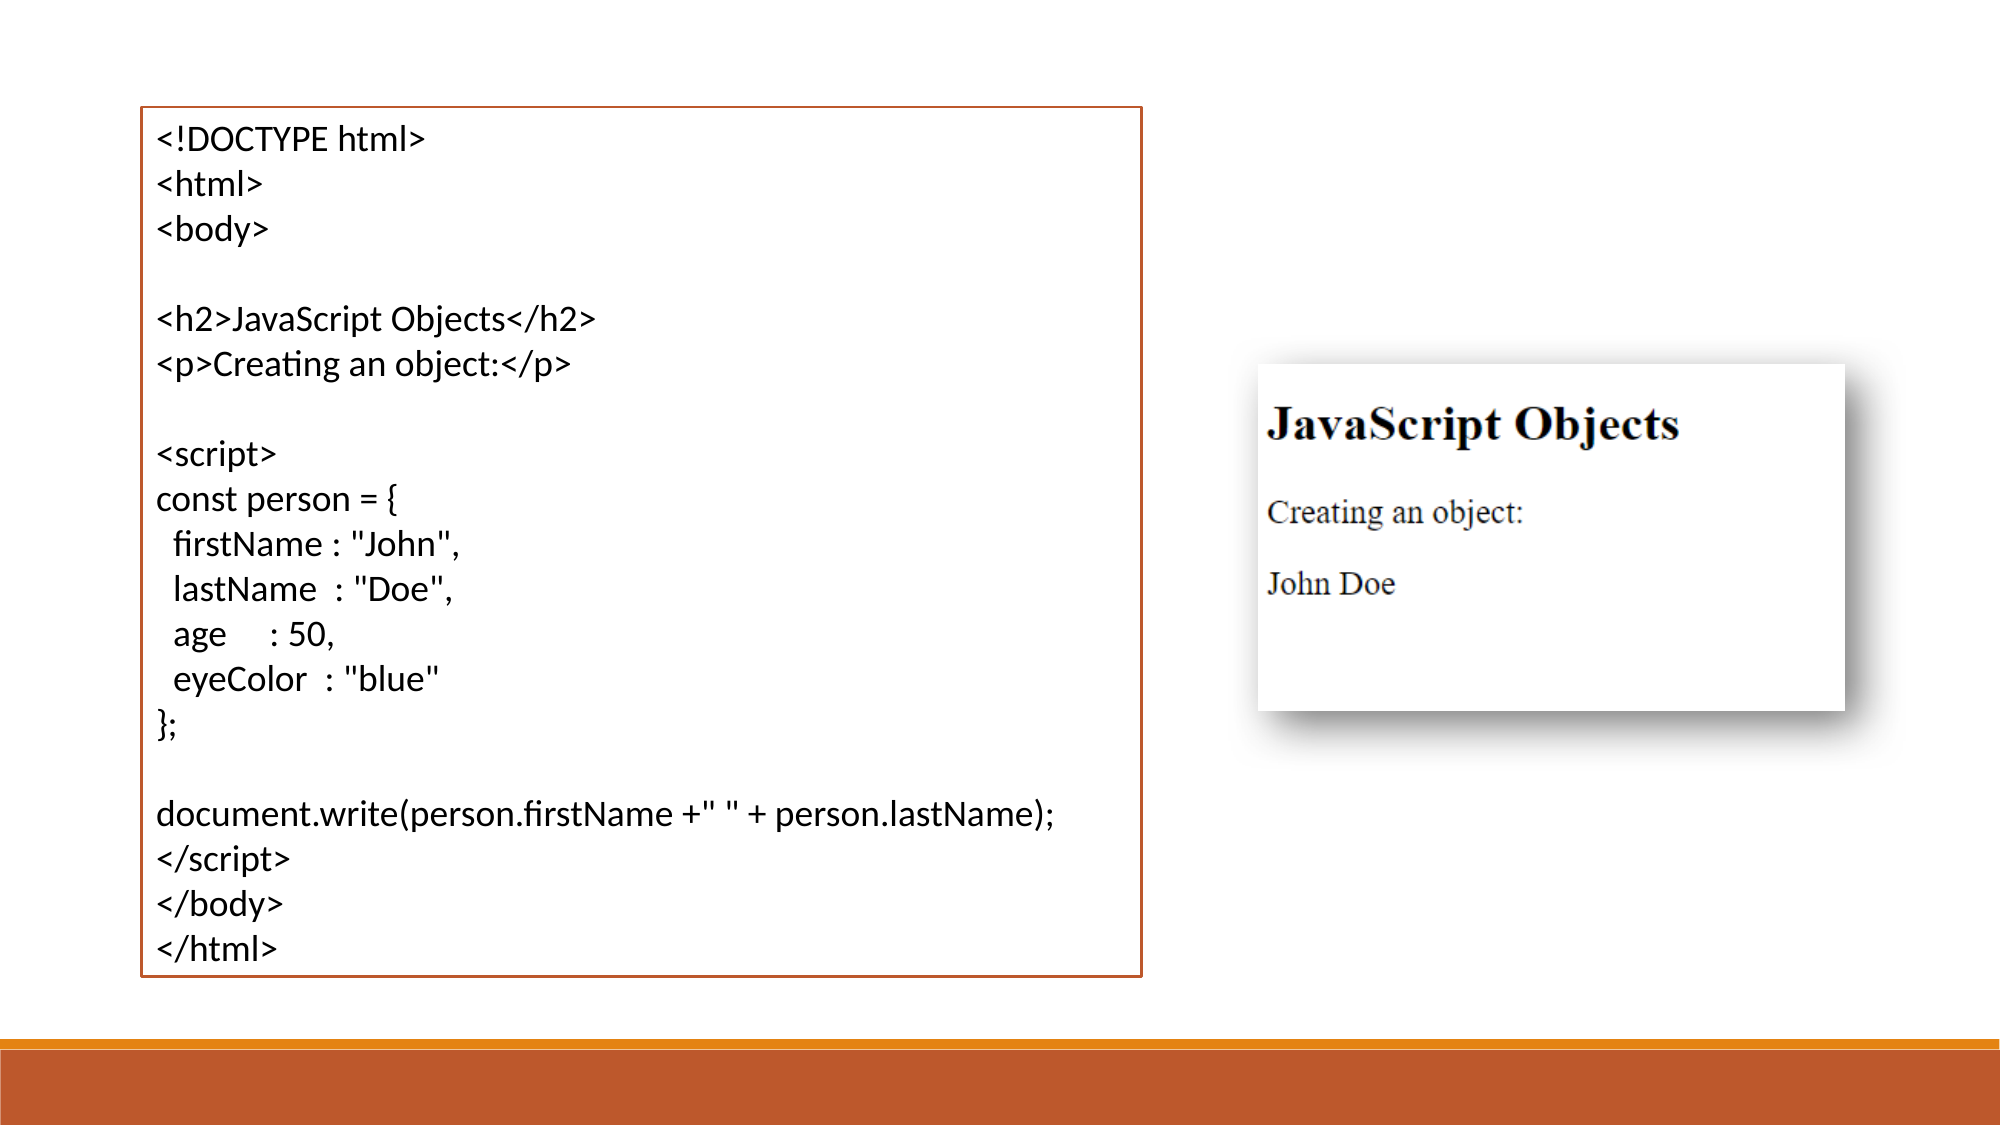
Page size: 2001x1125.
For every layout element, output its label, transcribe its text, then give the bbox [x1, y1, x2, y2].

text_box <!DOCTYPE html> <html> <body> <h2>JavaScript Objects</h2> <p>Creating an object:</p> <script> const person = { firstName : "John", lastName : "Doe", age : 50, eyeColor : "blue" }; document.write(person.firstName +" " + person.lastName); </script> </body> </html> [140, 106, 1143, 978]
picture [1258, 364, 1846, 711]
